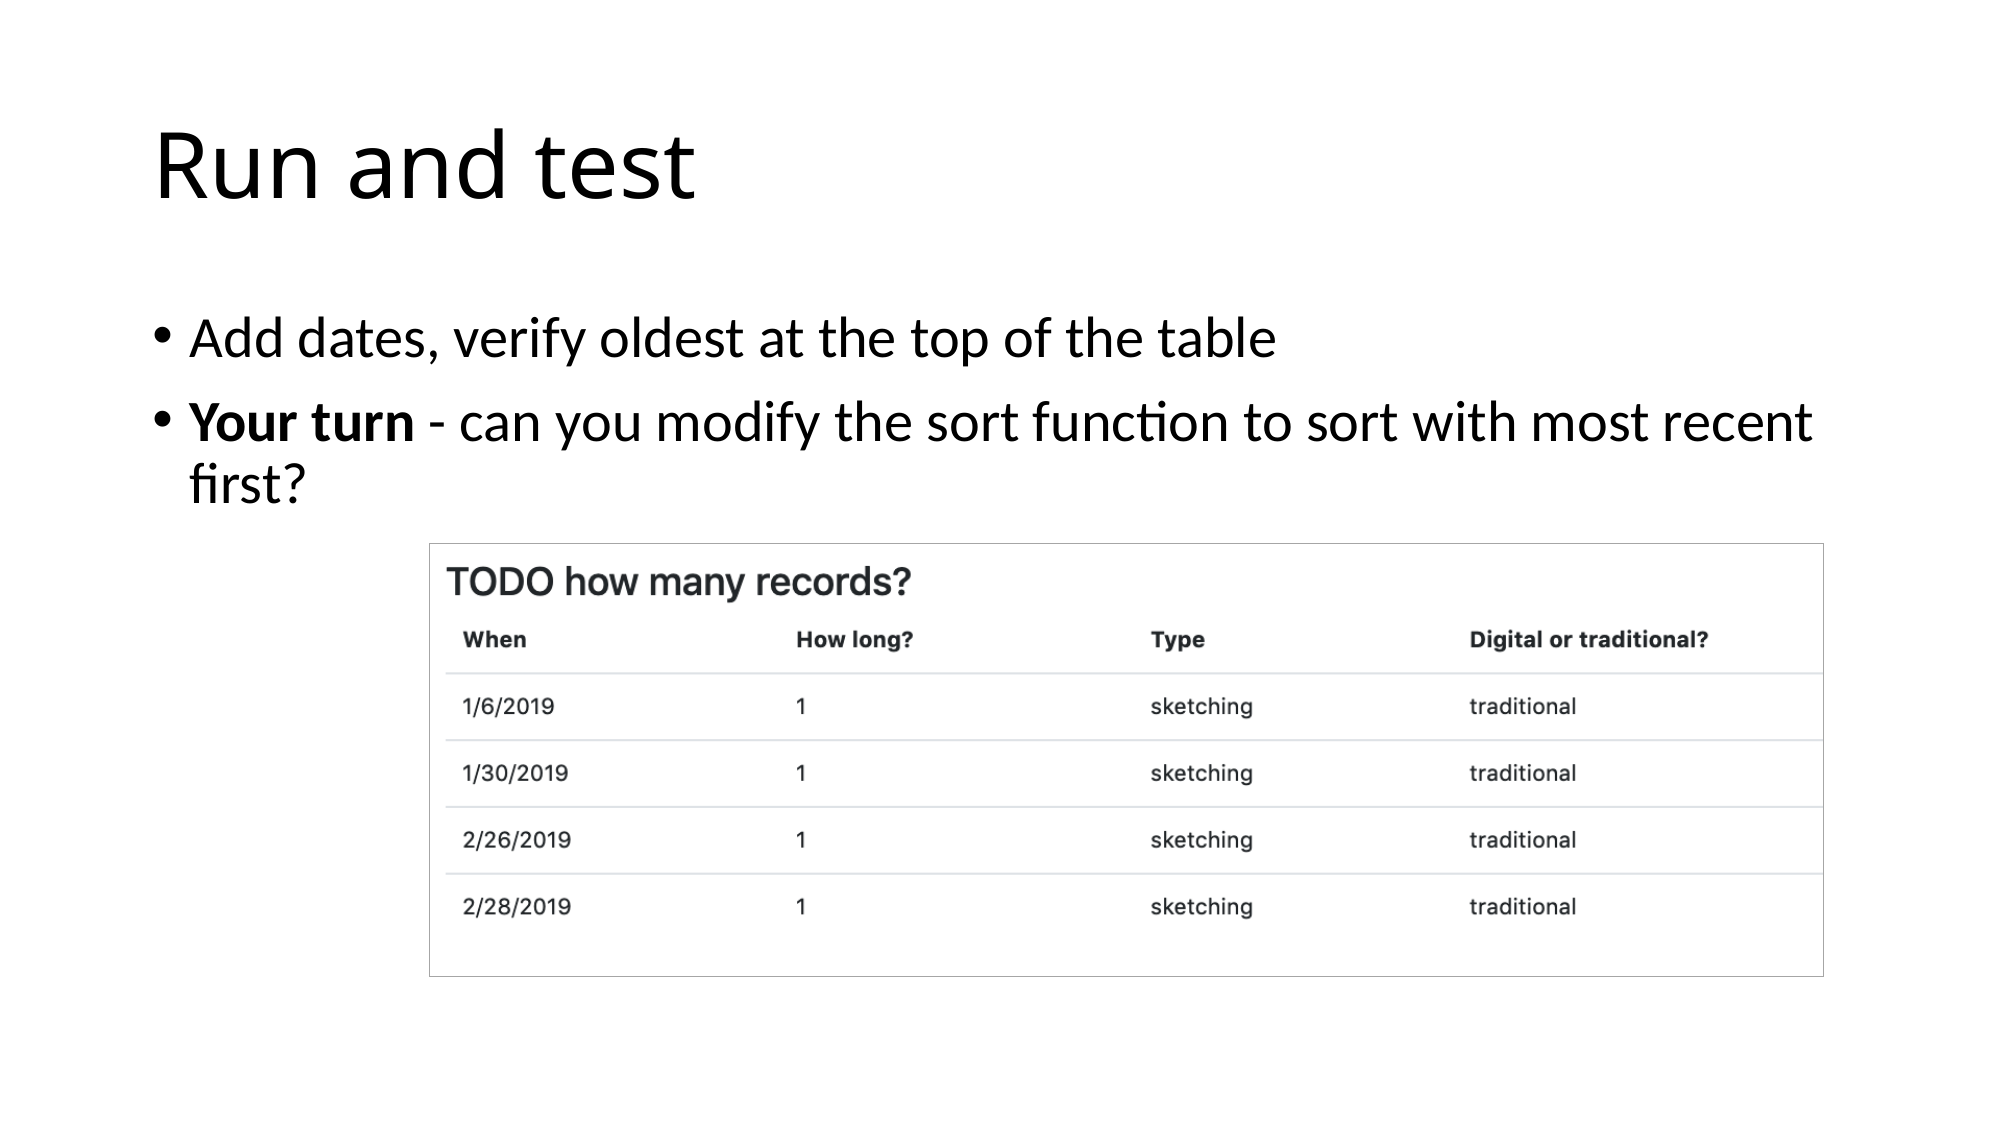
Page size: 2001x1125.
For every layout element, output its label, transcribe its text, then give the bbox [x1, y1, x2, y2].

list Add dates, verify oldest at the top of the table Your turn - can you modify the sort function to sort with most recent first? [137, 299, 1887, 1014]
picture [429, 543, 1824, 977]
title Run and test [137, 59, 1863, 278]
